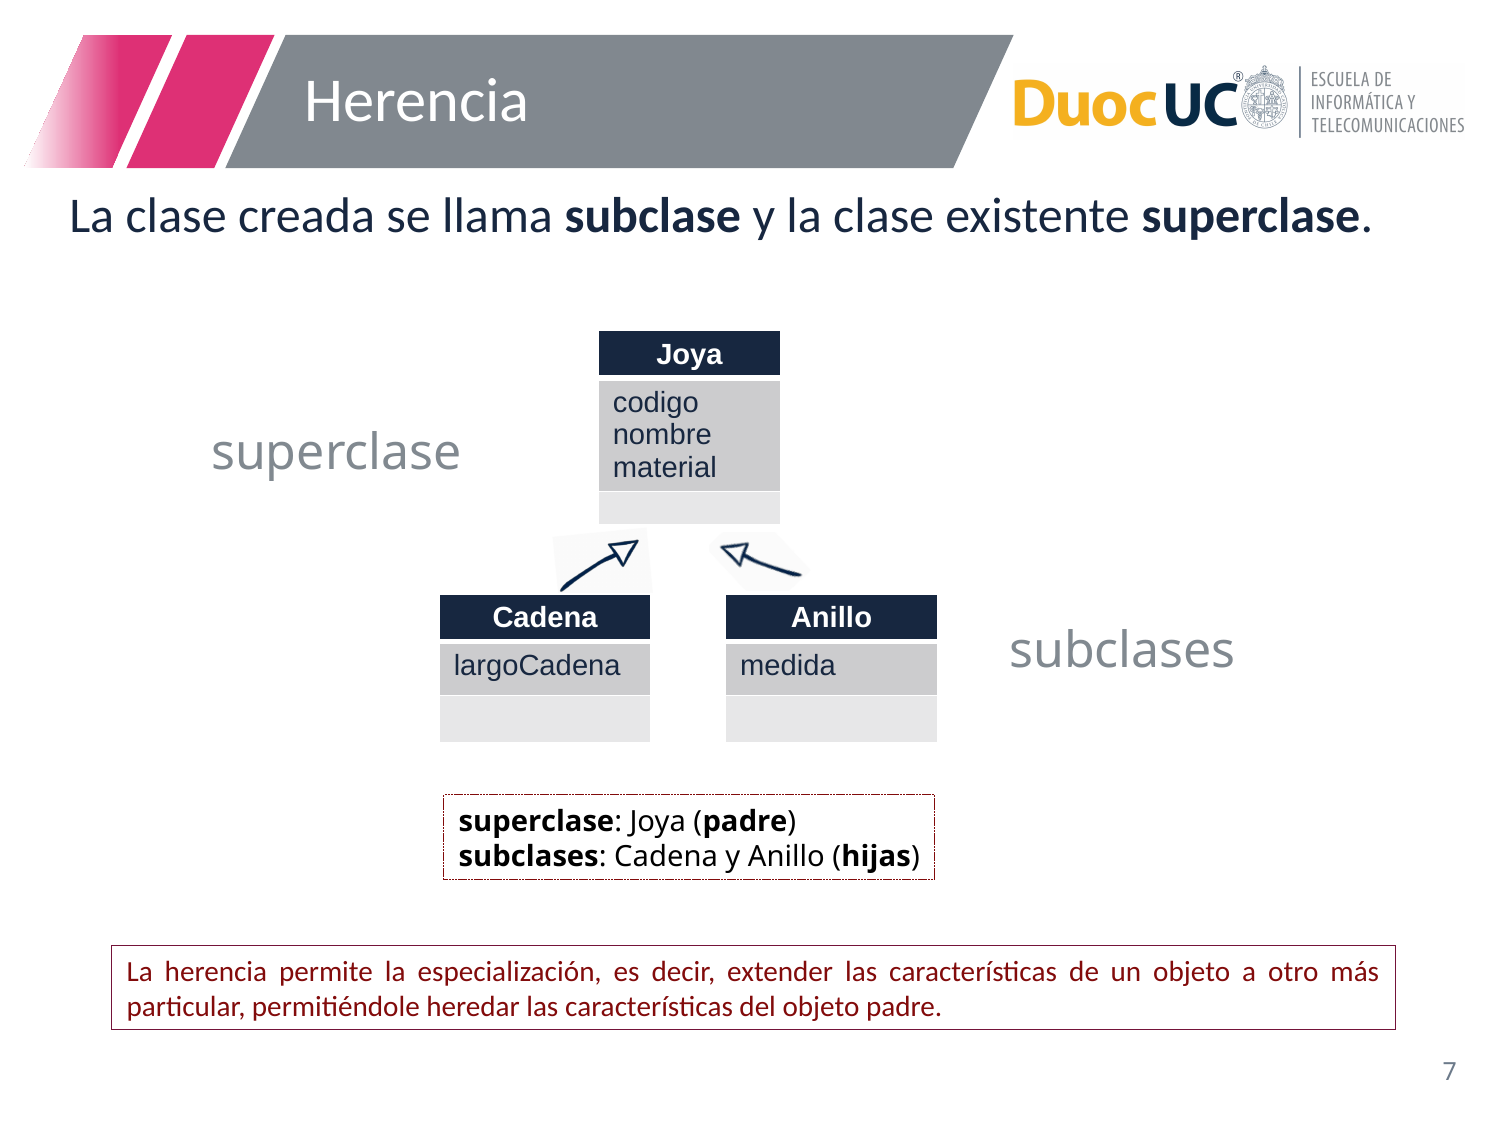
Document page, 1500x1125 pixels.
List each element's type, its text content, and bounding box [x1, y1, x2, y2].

title Herencia [289, 34, 993, 169]
text_box La herencia permite la especialización, es decir, extender las características de un objeto a otro más particular, permitiéndole heredar las características del objeto padre. [111, 945, 1396, 1030]
list La clase creada se llama subclase y la clase existente superclase. superclase subclases [46, 182, 1450, 1073]
text_box superclase: Joya (padre) subclases: Cadena y Anillo (hijas) [443, 794, 935, 880]
picture [708, 532, 814, 591]
picture [555, 531, 650, 598]
picture [1013, 63, 1465, 140]
